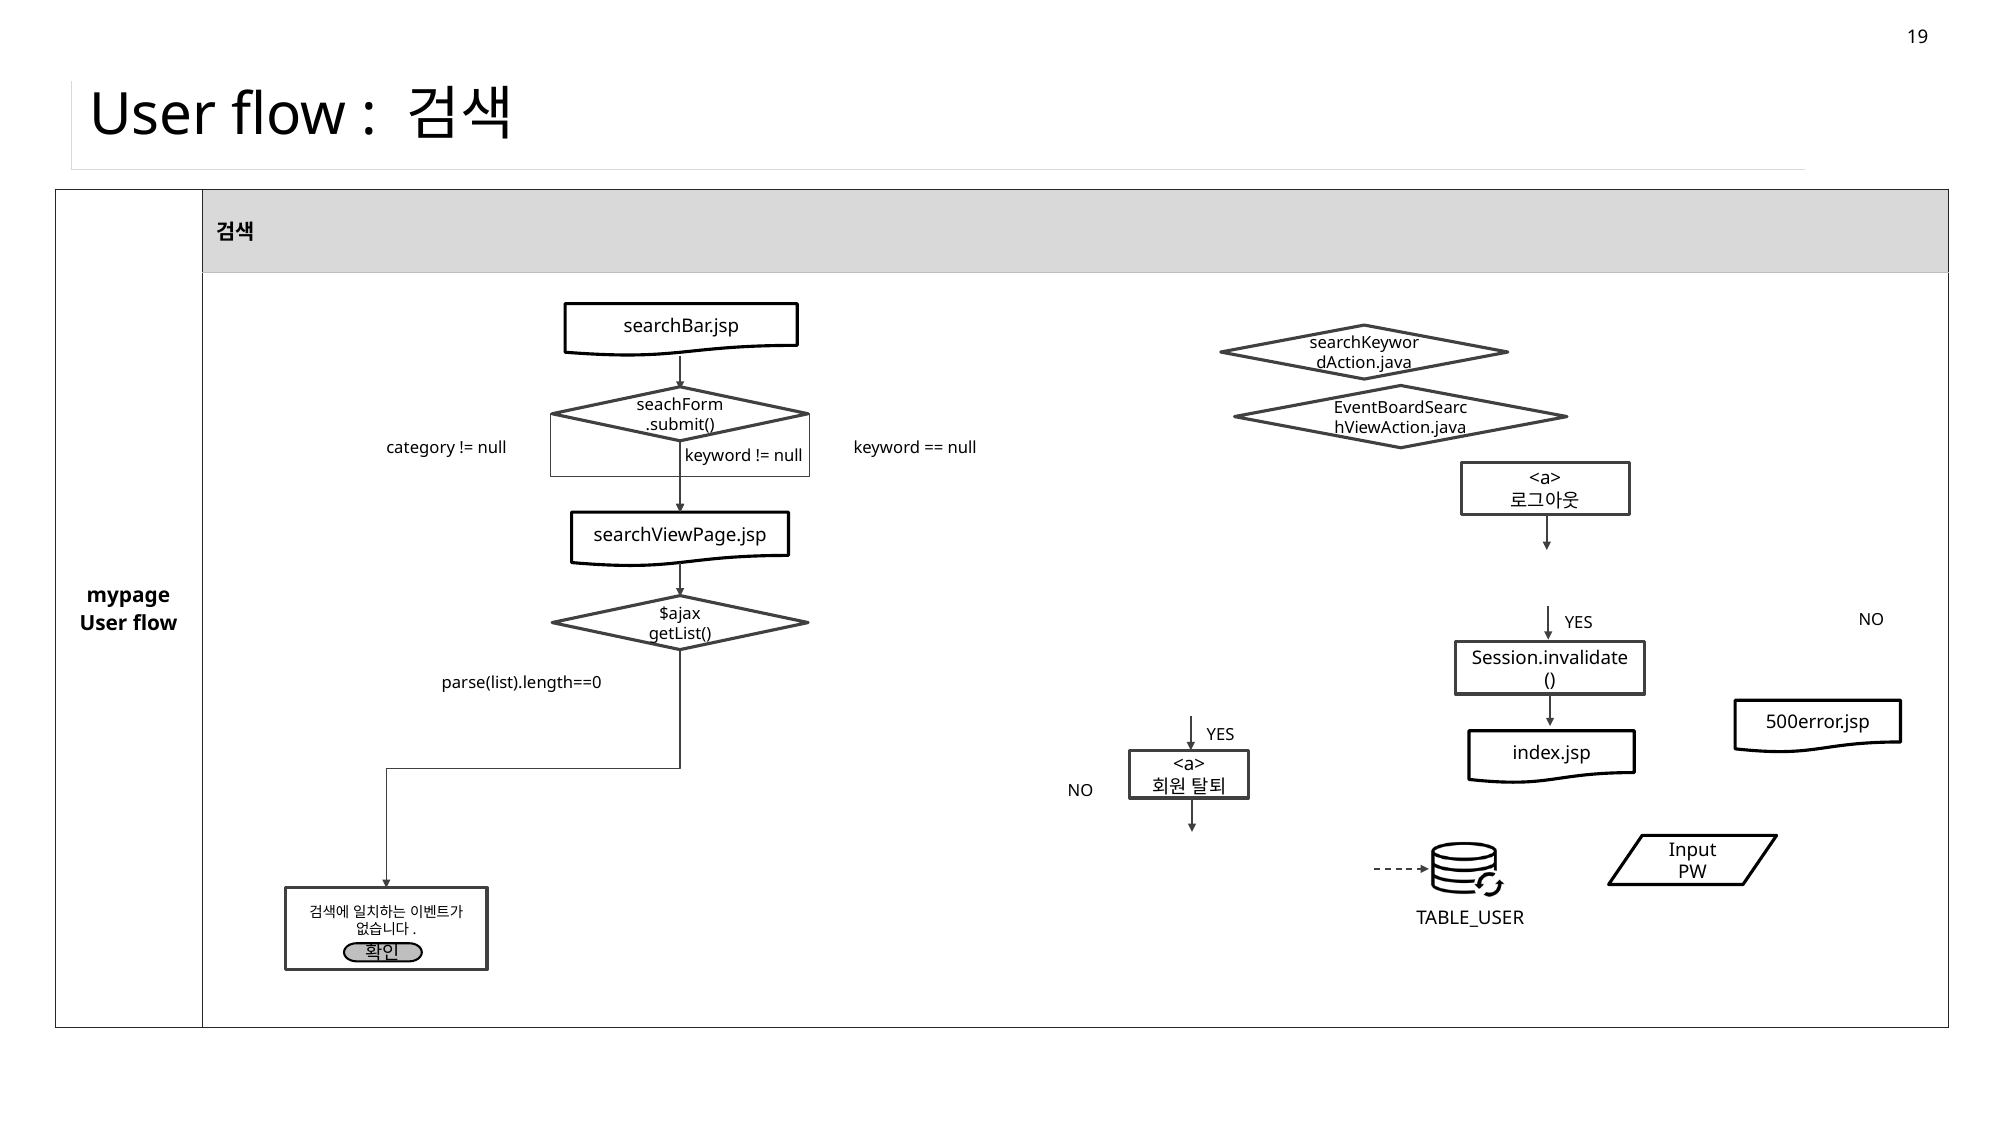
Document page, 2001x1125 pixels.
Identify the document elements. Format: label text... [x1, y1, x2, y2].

text_box searchBar.jsp [563, 301, 800, 358]
text_box 500error.jsp [1733, 698, 1903, 754]
text_box Session.invalidate() [1453, 640, 1647, 696]
text_box TABLE_USER [1401, 898, 1547, 936]
table_header 검색 [203, 190, 1948, 272]
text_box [679, 413, 809, 513]
table_cell [203, 273, 1948, 1027]
table_header mypage User flow [56, 190, 202, 1027]
text_box <a> 회원 탈퇴 [1128, 749, 1251, 800]
text_box keyword == null [838, 429, 992, 465]
text_box searchViewPage.jsp [569, 521, 791, 568]
text_box $ajax getList() [554, 594, 811, 652]
text_box category != null [371, 429, 522, 465]
text_box EventBoardSearchViewAction.java [1232, 383, 1570, 450]
text_box NO [1843, 601, 1900, 637]
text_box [413, 621, 653, 916]
text_box 확인 [341, 941, 424, 964]
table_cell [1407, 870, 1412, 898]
text_box Input PW [1606, 833, 1779, 887]
text_box <a> 로그아웃 [1459, 460, 1631, 516]
text_box YES [1192, 716, 1250, 749]
text_box searchKeywordAction.java [1218, 322, 1510, 382]
text_box index.jsp [1466, 728, 1637, 785]
text_box seachForm .submit() [550, 385, 810, 413]
text_box 검색에 일치하는 이벤트가 없습니다. [284, 886, 489, 972]
text_box YES [1550, 604, 1608, 639]
text_box NO [1052, 772, 1109, 808]
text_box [551, 413, 679, 513]
picture [1413, 818, 1514, 920]
title User flow : 검색 [74, 61, 1949, 162]
text_box 19 [1892, 17, 2000, 58]
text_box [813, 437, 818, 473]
table_header [672, 477, 678, 513]
